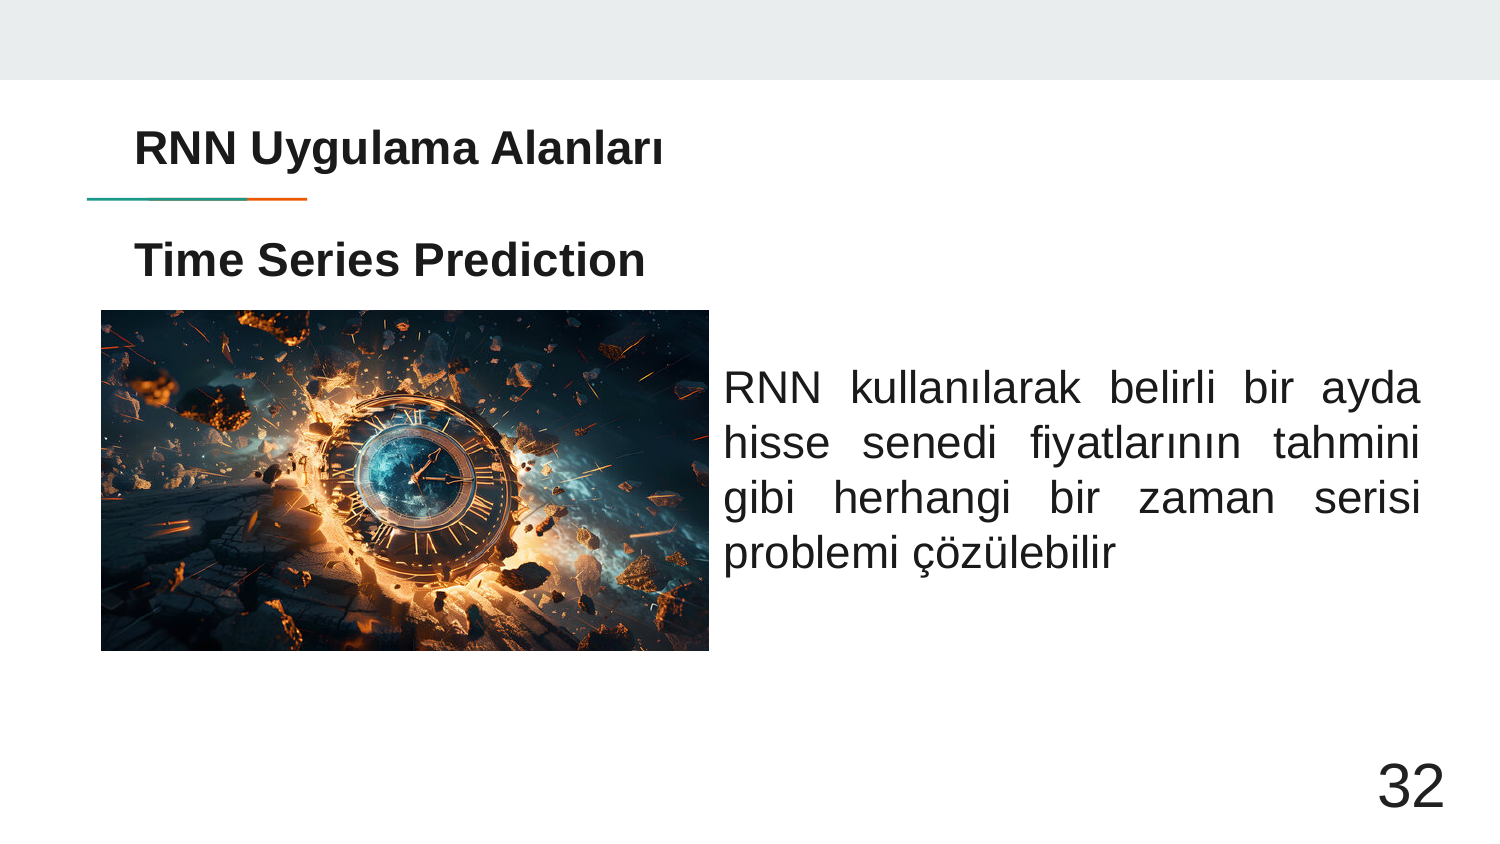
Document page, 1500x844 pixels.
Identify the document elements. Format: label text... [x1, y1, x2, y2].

picture [101, 310, 710, 651]
text_box RNN kullanılarak belirli bir ayda hisse senedi fiyatlarının tahmini gibi herhangi bir zaman serisi problemi çözülebilir [715, 342, 1437, 437]
text_box 32 [1362, 729, 1490, 835]
title Time Series Prediction [119, 213, 1381, 302]
title RNN Uygulama Alanları [119, 101, 1381, 190]
